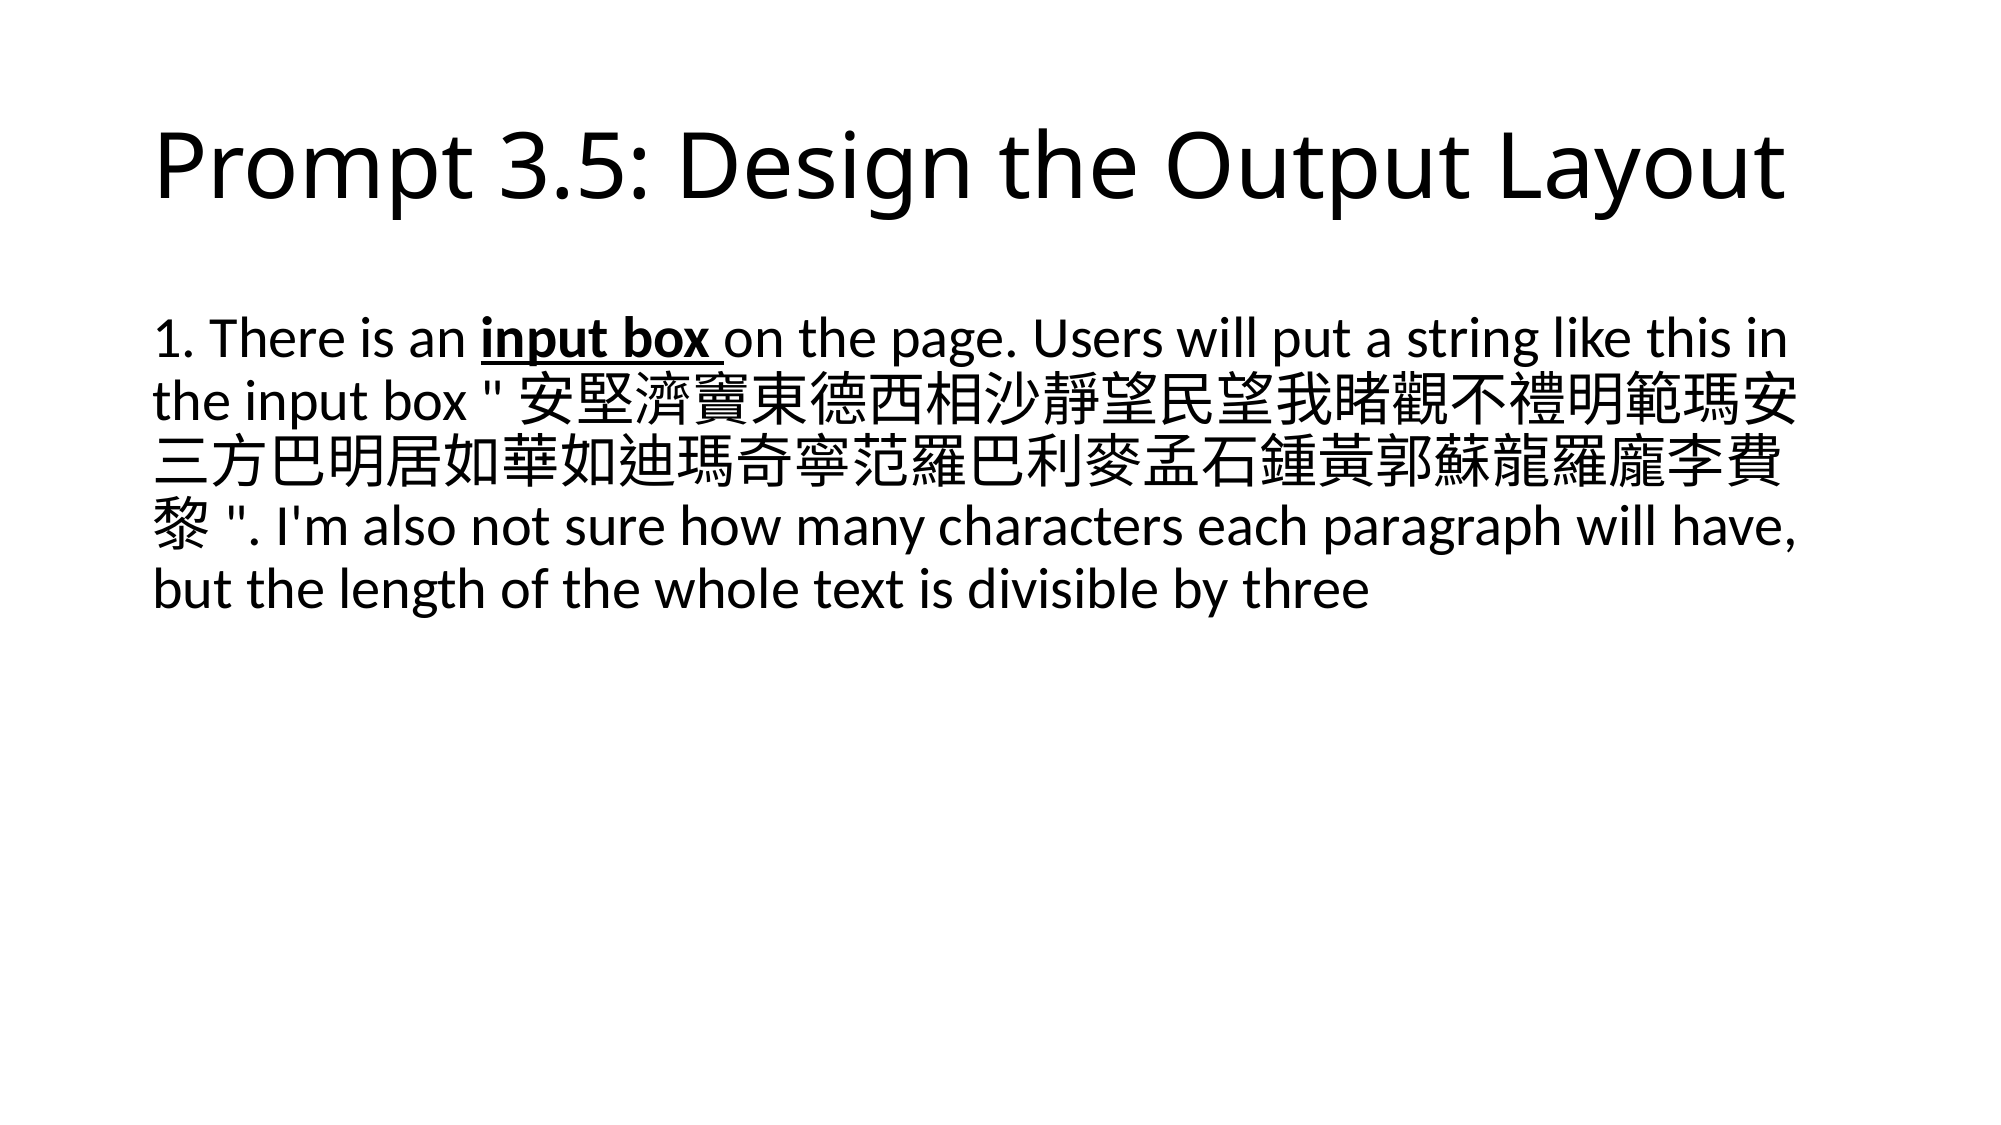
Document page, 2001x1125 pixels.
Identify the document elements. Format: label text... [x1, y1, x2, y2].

title Prompt 3.5: Design the Output Layout [137, 59, 1863, 278]
list 1. There is an input box on the page. Users will put a string like this in the input box "安堅濟竇東德西相沙靜望民望我睹觀不禮明範瑪安三方巴明居如華如迪瑪奇寧范羅巴利麥孟石鍾黃郭蘇龍羅龐李費黎". I'm also not sure how many characters each paragraph will have, but the length of the whole text is divisible by three [137, 299, 1863, 1014]
